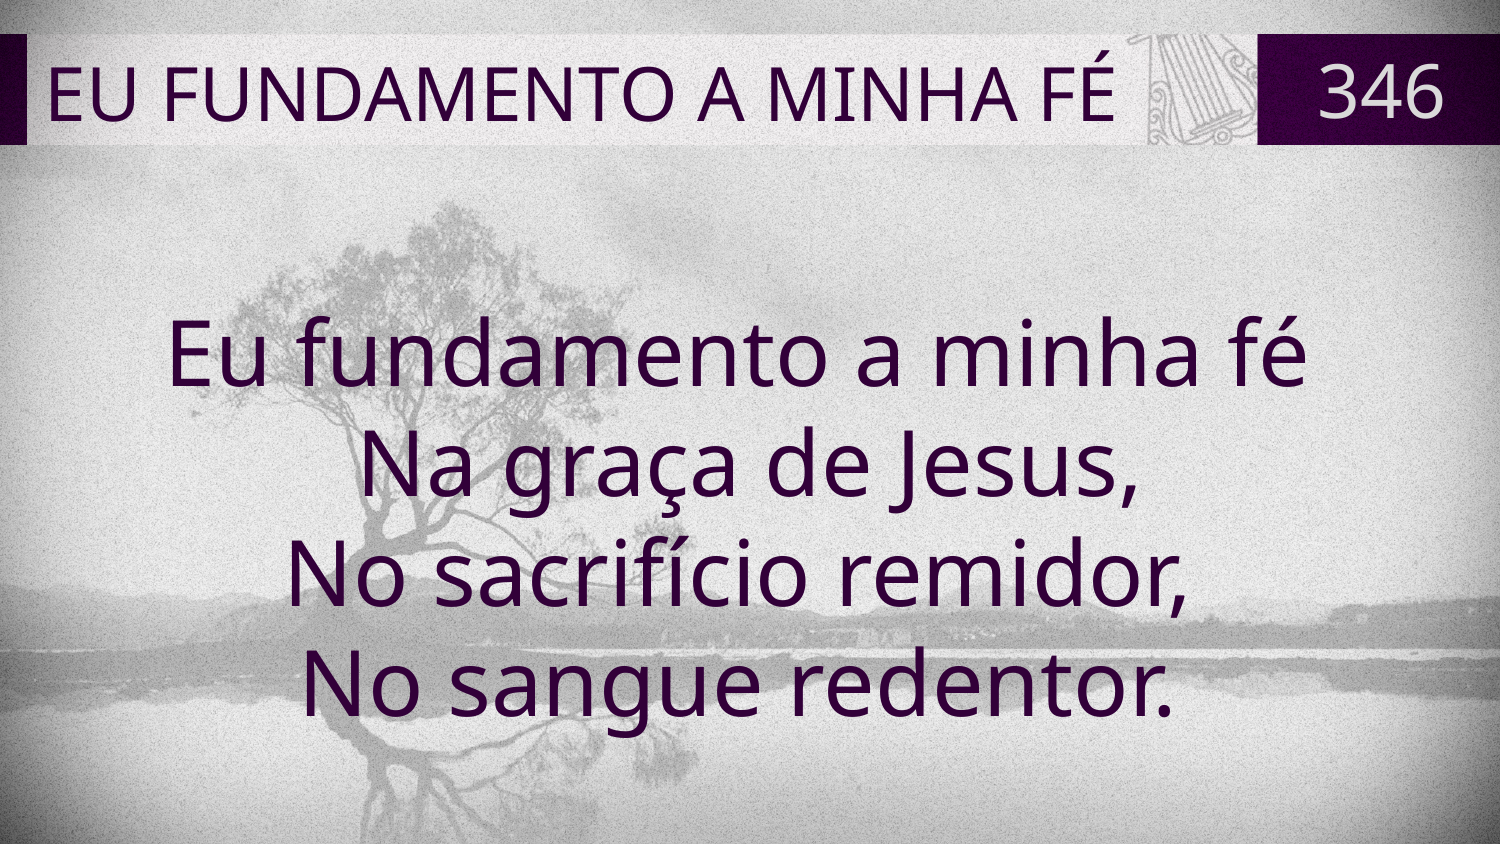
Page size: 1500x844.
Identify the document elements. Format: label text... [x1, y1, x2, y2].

list 346 [1281, 36, 1483, 143]
picture [0, 0, 1500, 185]
title EU FUNDAMENTO A MINHA FÉ [29, 33, 1258, 151]
list Eu fundamento a minha fé Na graça de Jesus, No sacrifício remidor, No sangue redentor. [0, 185, 1500, 844]
